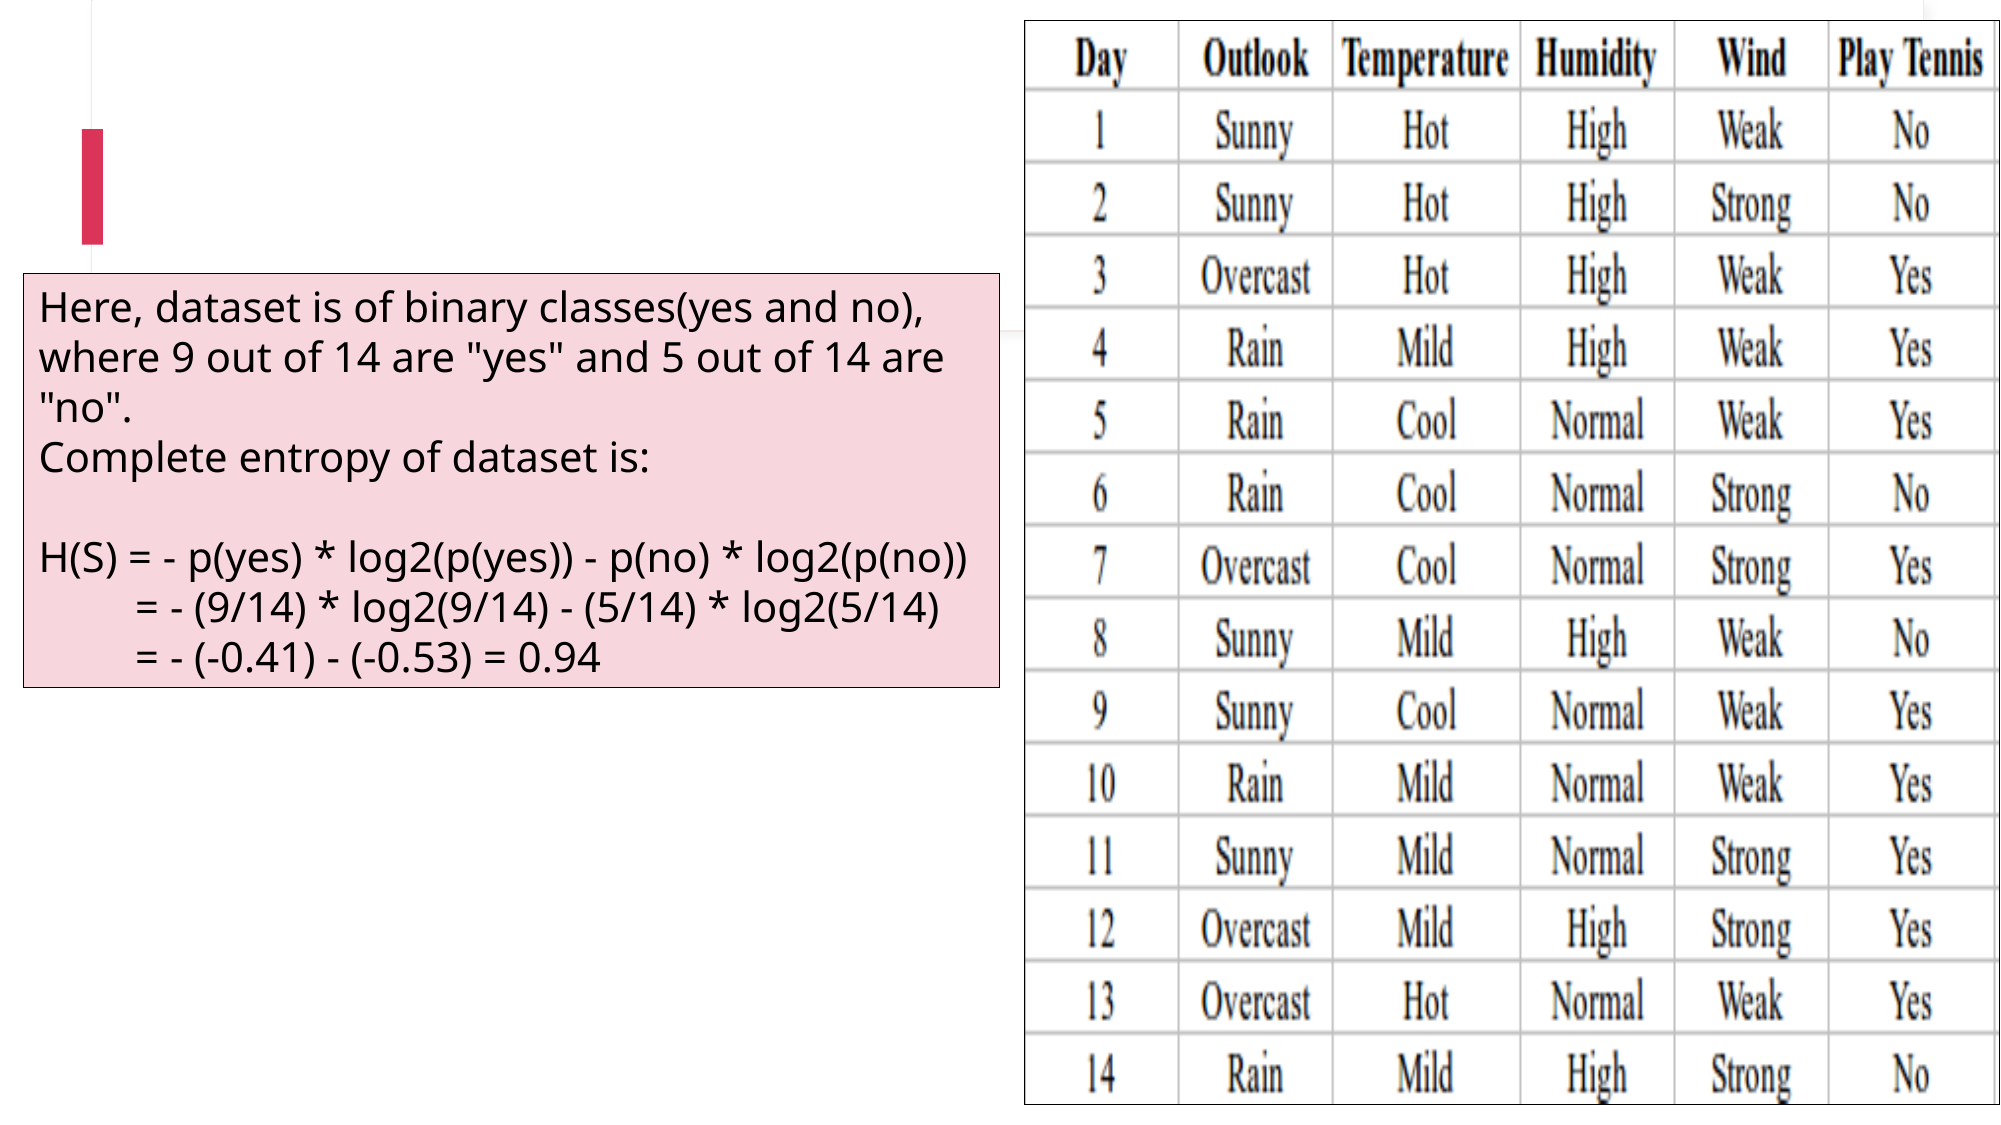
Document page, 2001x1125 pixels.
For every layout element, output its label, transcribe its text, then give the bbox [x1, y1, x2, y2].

text_box Here, dataset is of binary classes(yes and no), where 9 out of 14 are "yes" and 5 out of 14 are "no". Complete entropy of dataset is: H(S) = - p(yes) * log2(p(yes)) - p(no) * log2(p(no)) = - (9/14) * log2(9/14) - (5/14) * log2(5/14) = - (-0.41) - (-0.53) = 0.94 [23, 273, 1000, 688]
picture [1024, 20, 2000, 1105]
